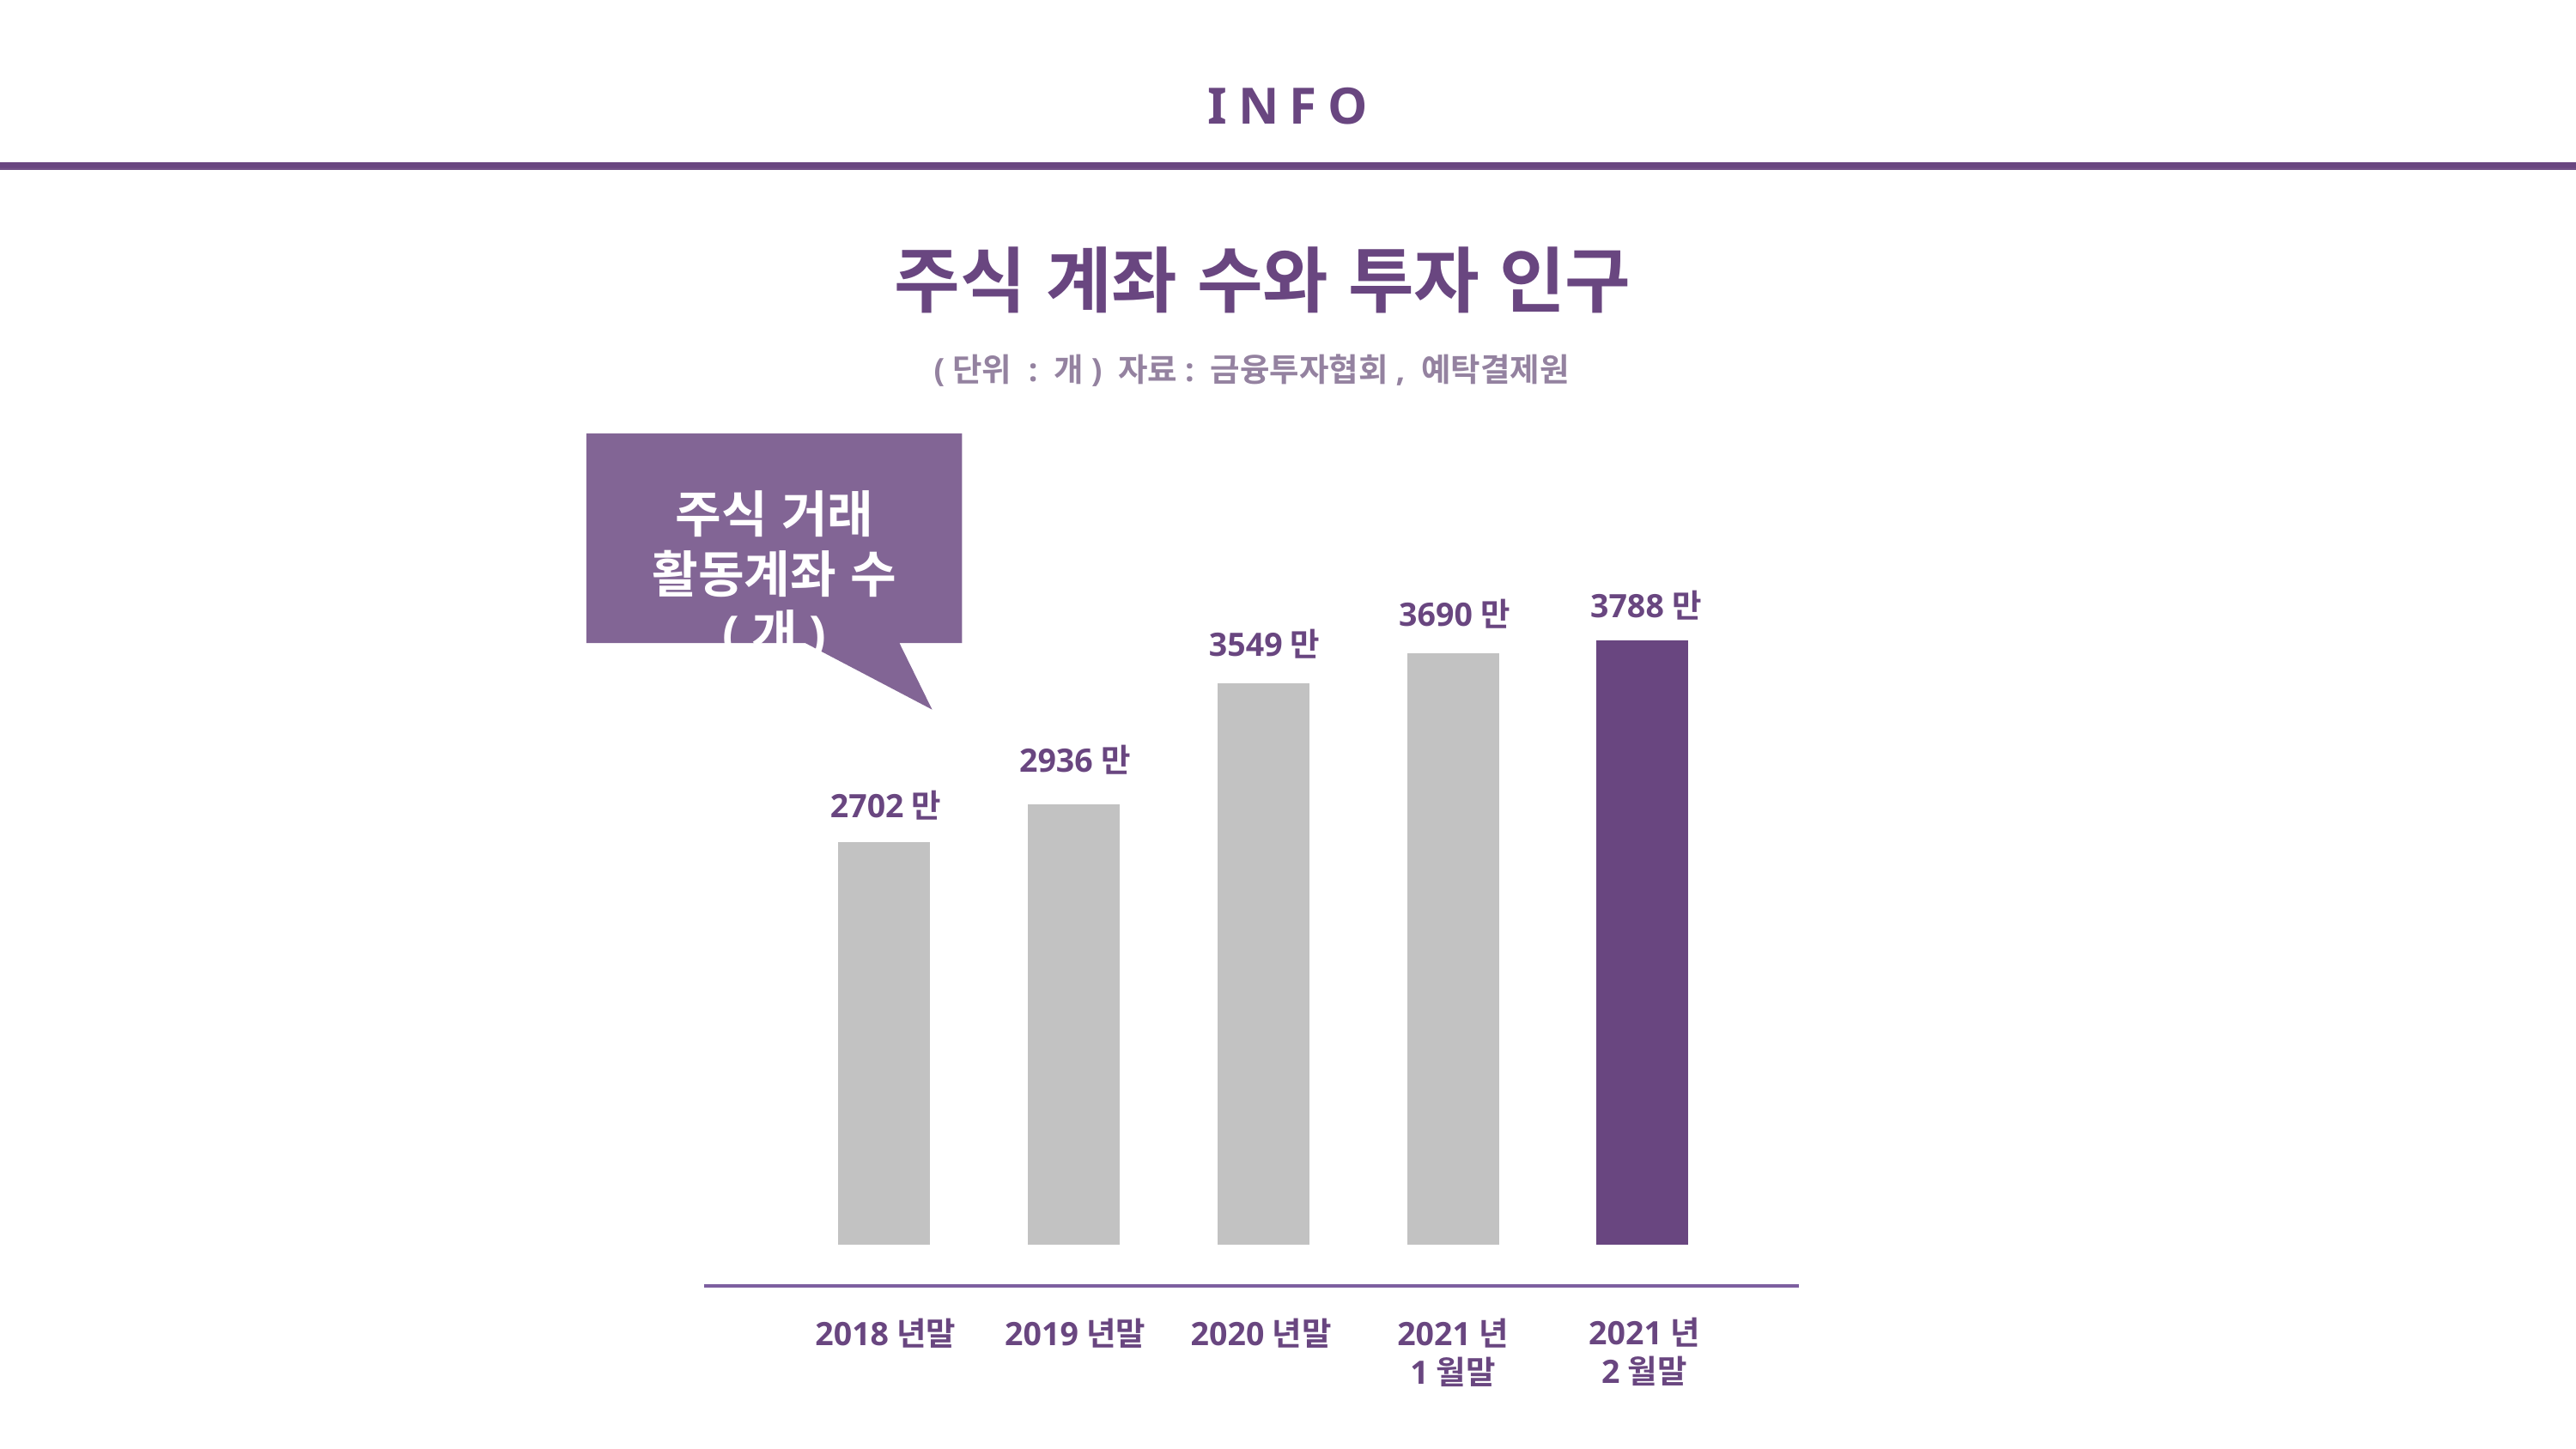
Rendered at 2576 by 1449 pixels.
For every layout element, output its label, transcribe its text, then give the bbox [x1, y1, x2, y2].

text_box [1596, 640, 1689, 1246]
text_box 2936만 [1006, 733, 1144, 785]
text_box 2018년말 [802, 1307, 969, 1359]
text_box 2019년말 [992, 1307, 1158, 1359]
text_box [0, 162, 2576, 170]
text_box 3549만 [1196, 617, 1334, 670]
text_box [1028, 804, 1120, 1246]
text_box 3788만 [1577, 579, 1715, 630]
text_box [1406, 653, 1499, 1246]
text_box [584, 431, 964, 646]
text_box 주식 거래 활동계좌 수 (개) [598, 476, 951, 669]
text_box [838, 841, 931, 1246]
text_box [850, 669, 934, 712]
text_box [1218, 683, 1309, 1246]
text_box 주식 계좌 수와 투자 인구 [762, 229, 1764, 328]
text_box 3690만 [1386, 587, 1523, 640]
text_box 2020년말 [1177, 1307, 1345, 1359]
text_box INFO [988, 37, 1588, 141]
text_box (단위 : 개) 자료: 금융투자협회, 예탁결제원 [920, 343, 1583, 395]
text_box 2702만 [817, 779, 955, 830]
text_box 2021년 1월말 [1384, 1307, 1522, 1397]
text_box 2021년 2월말 [1576, 1306, 1713, 1397]
